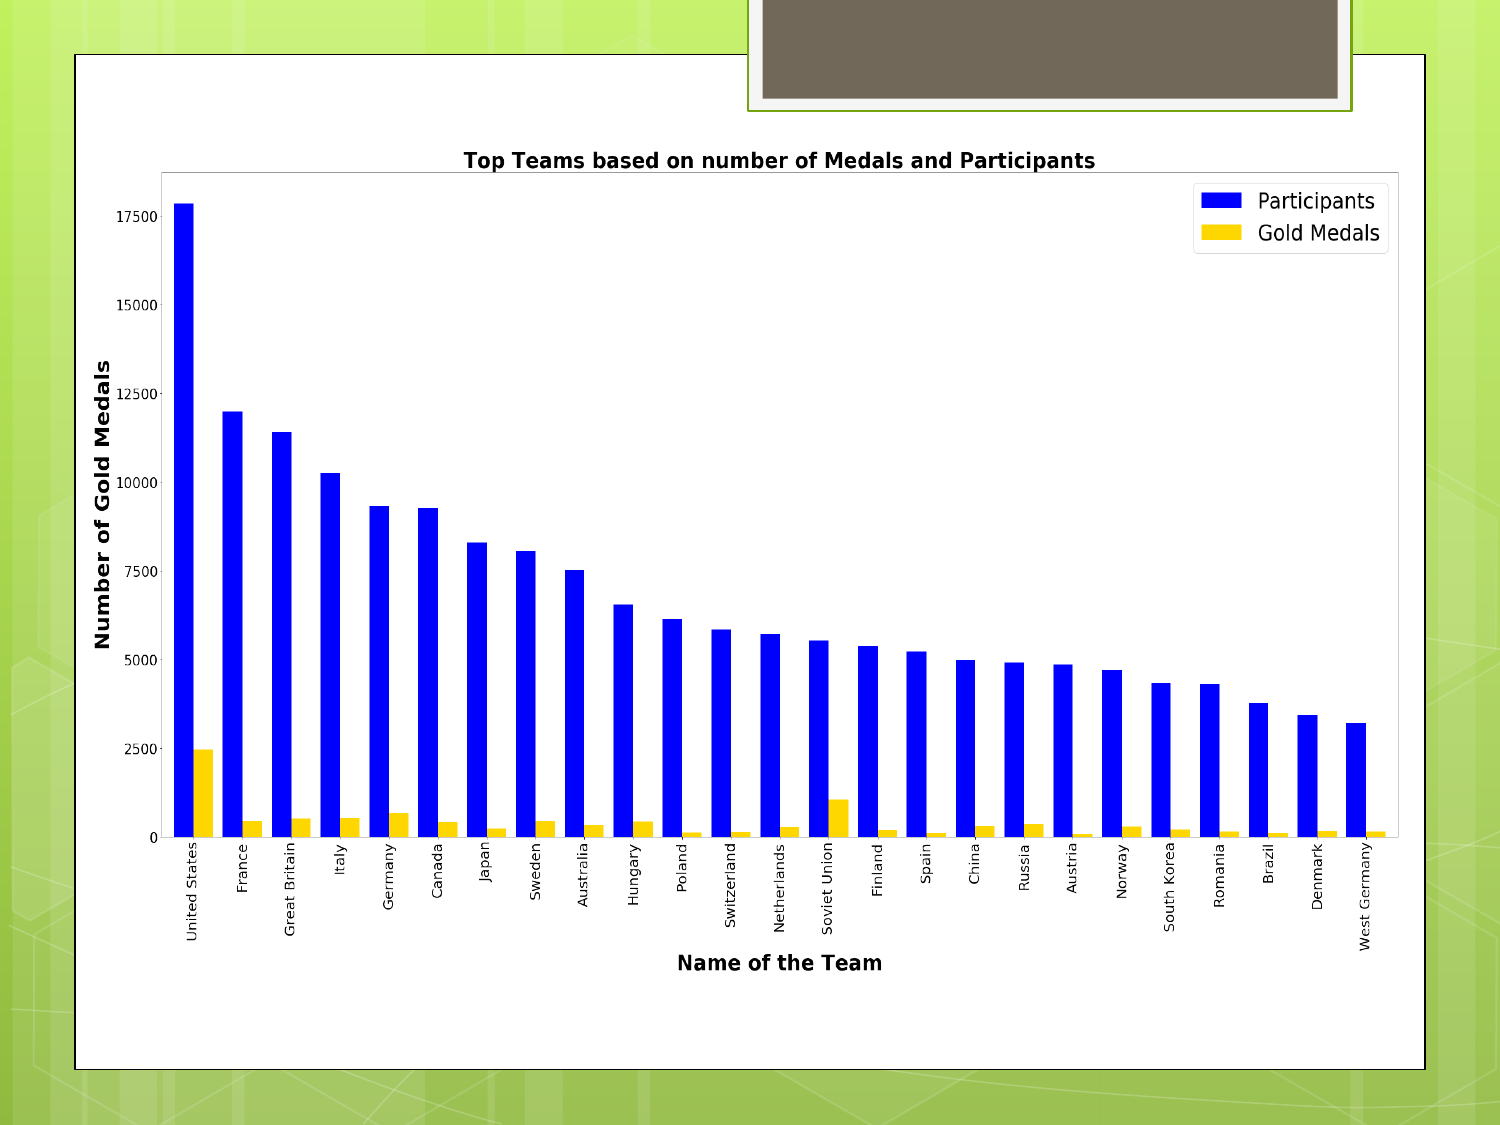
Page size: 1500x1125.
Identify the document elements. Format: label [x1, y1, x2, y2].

picture [90, 146, 1403, 978]
